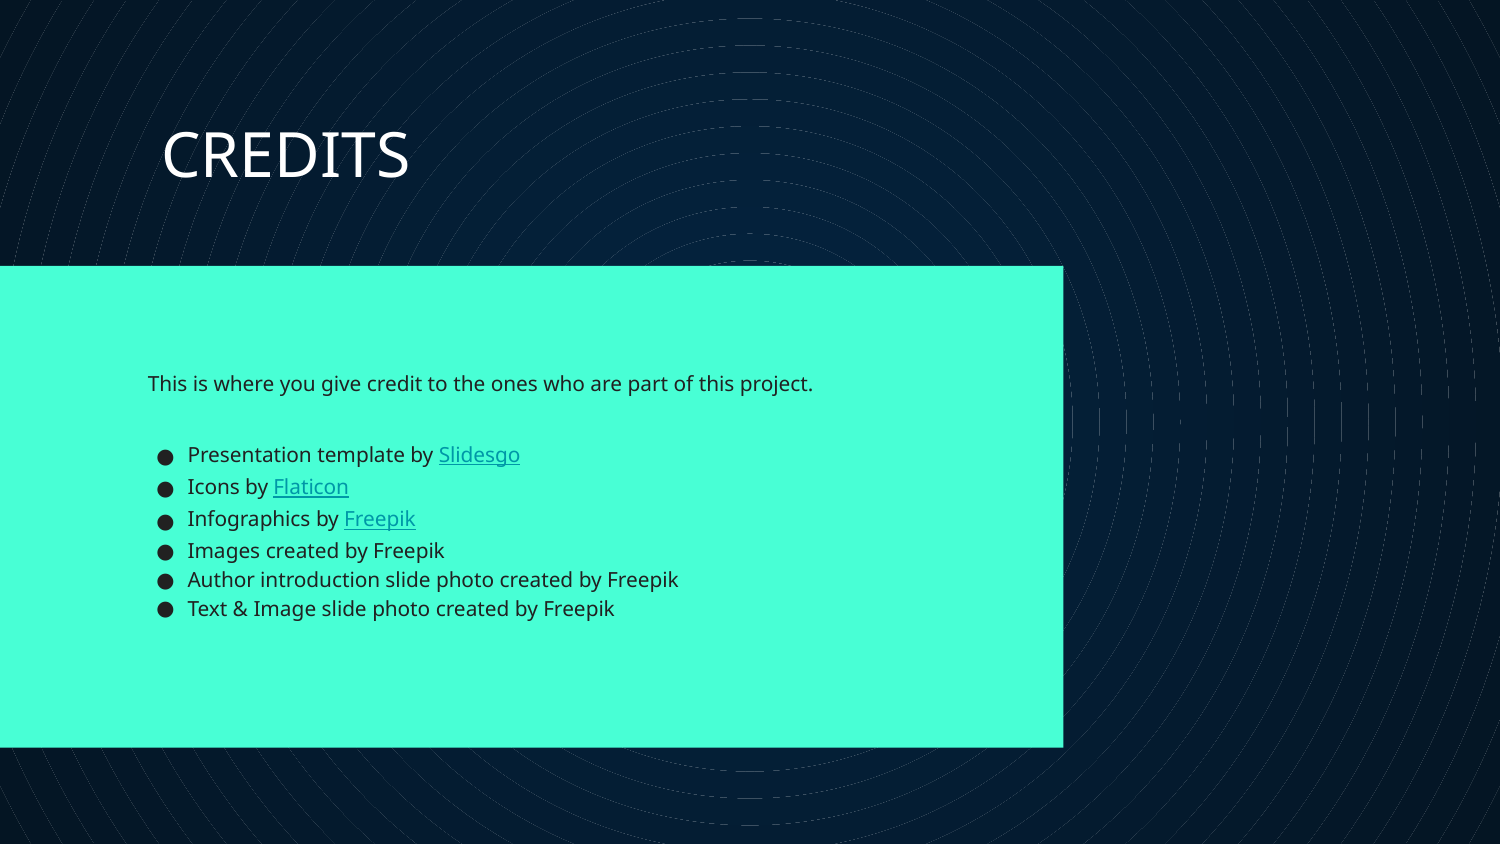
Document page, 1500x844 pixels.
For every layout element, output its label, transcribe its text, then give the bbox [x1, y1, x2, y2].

title CREDITS [146, 105, 1449, 206]
list This is where you give credit to the ones who are part of this project. Presentation template by Slidesgo Icons by Flaticon Infographics by Freepik Images created by Freepik Author introduction slide photo created by Freepik Text & Image slide photo created by Freepik [132, 355, 1500, 844]
